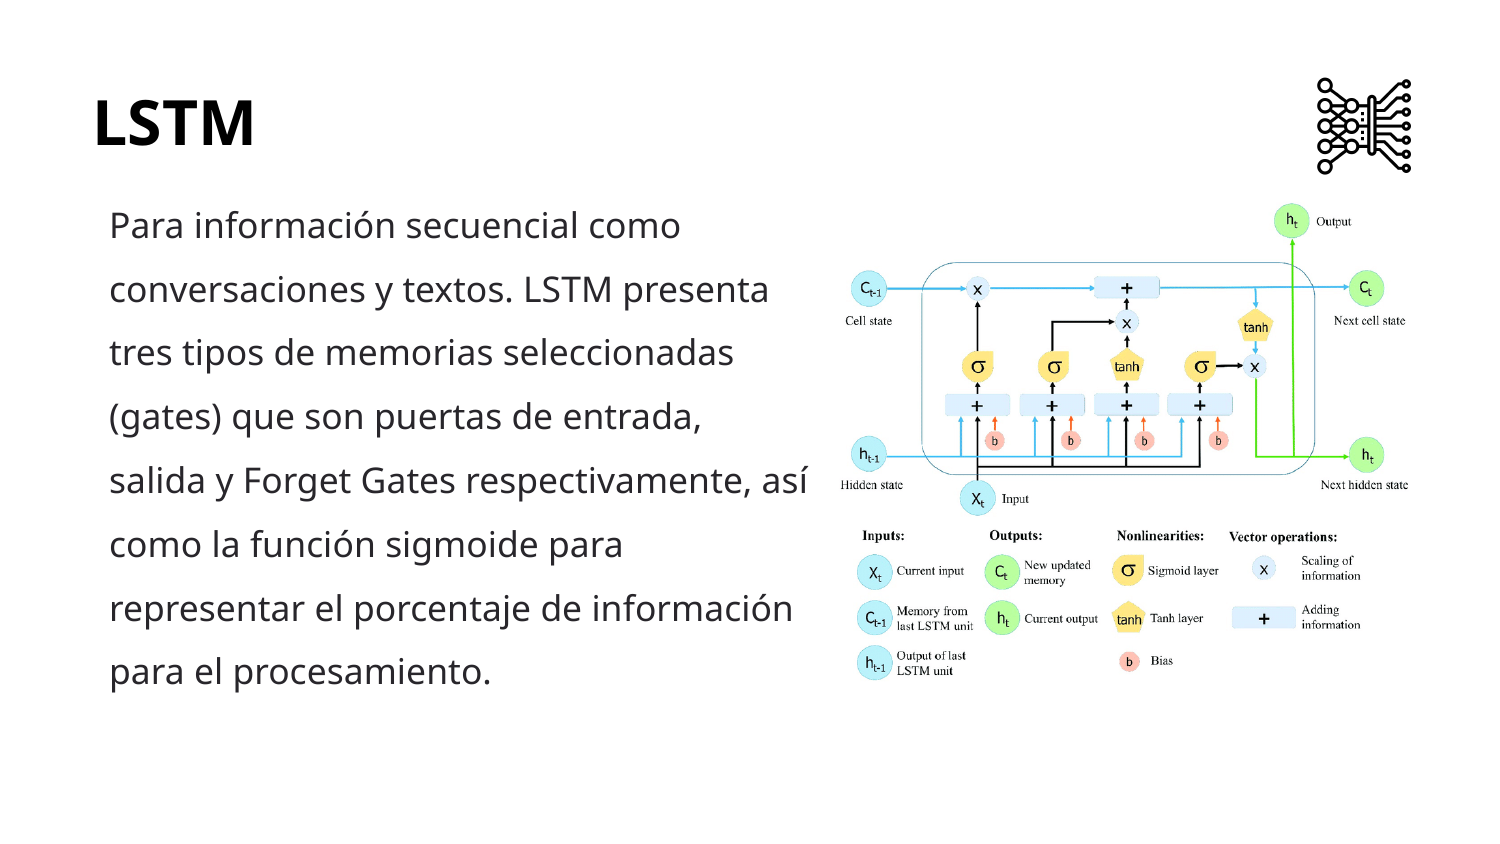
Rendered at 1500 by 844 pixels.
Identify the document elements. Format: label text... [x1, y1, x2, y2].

picture [1314, 76, 1414, 176]
text_box LSTM [77, 76, 1313, 175]
picture [834, 198, 1414, 685]
text_box Para información secuencial como conversaciones y textos. LSTM presenta tres tipos de memorias seleccionadas (gates) que son puertas de entrada, salida y Forget Gates respectivamente, así como la función sigmoide para representar el porcentaje de información para el procesamiento. [94, 166, 824, 707]
